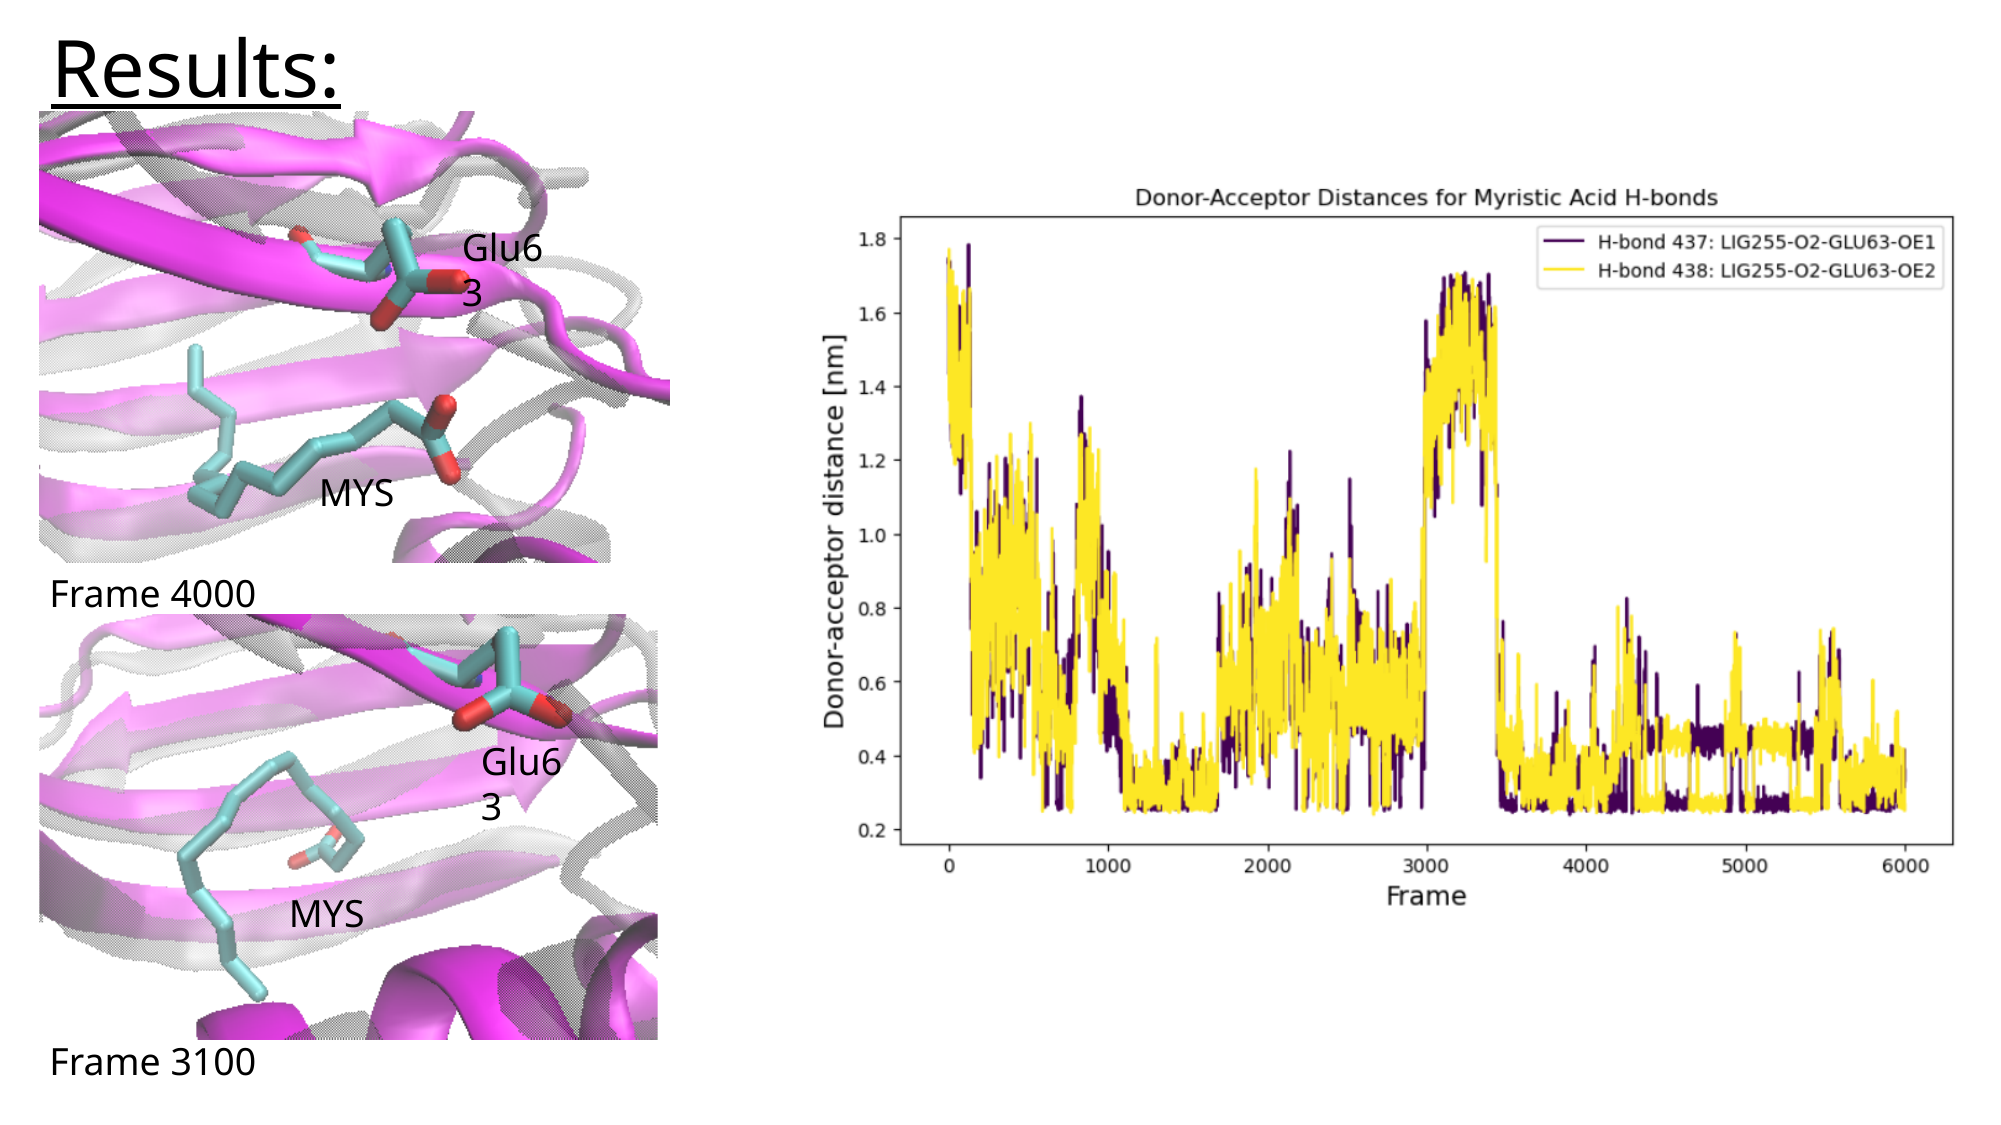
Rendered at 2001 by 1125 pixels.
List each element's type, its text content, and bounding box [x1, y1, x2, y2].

picture [38, 111, 671, 563]
title Results: [36, 20, 1618, 124]
text_box Frame 3100 [34, 1031, 275, 1091]
text_box Frame 4000 [34, 562, 275, 623]
picture [38, 614, 658, 1040]
picture [812, 178, 1962, 914]
